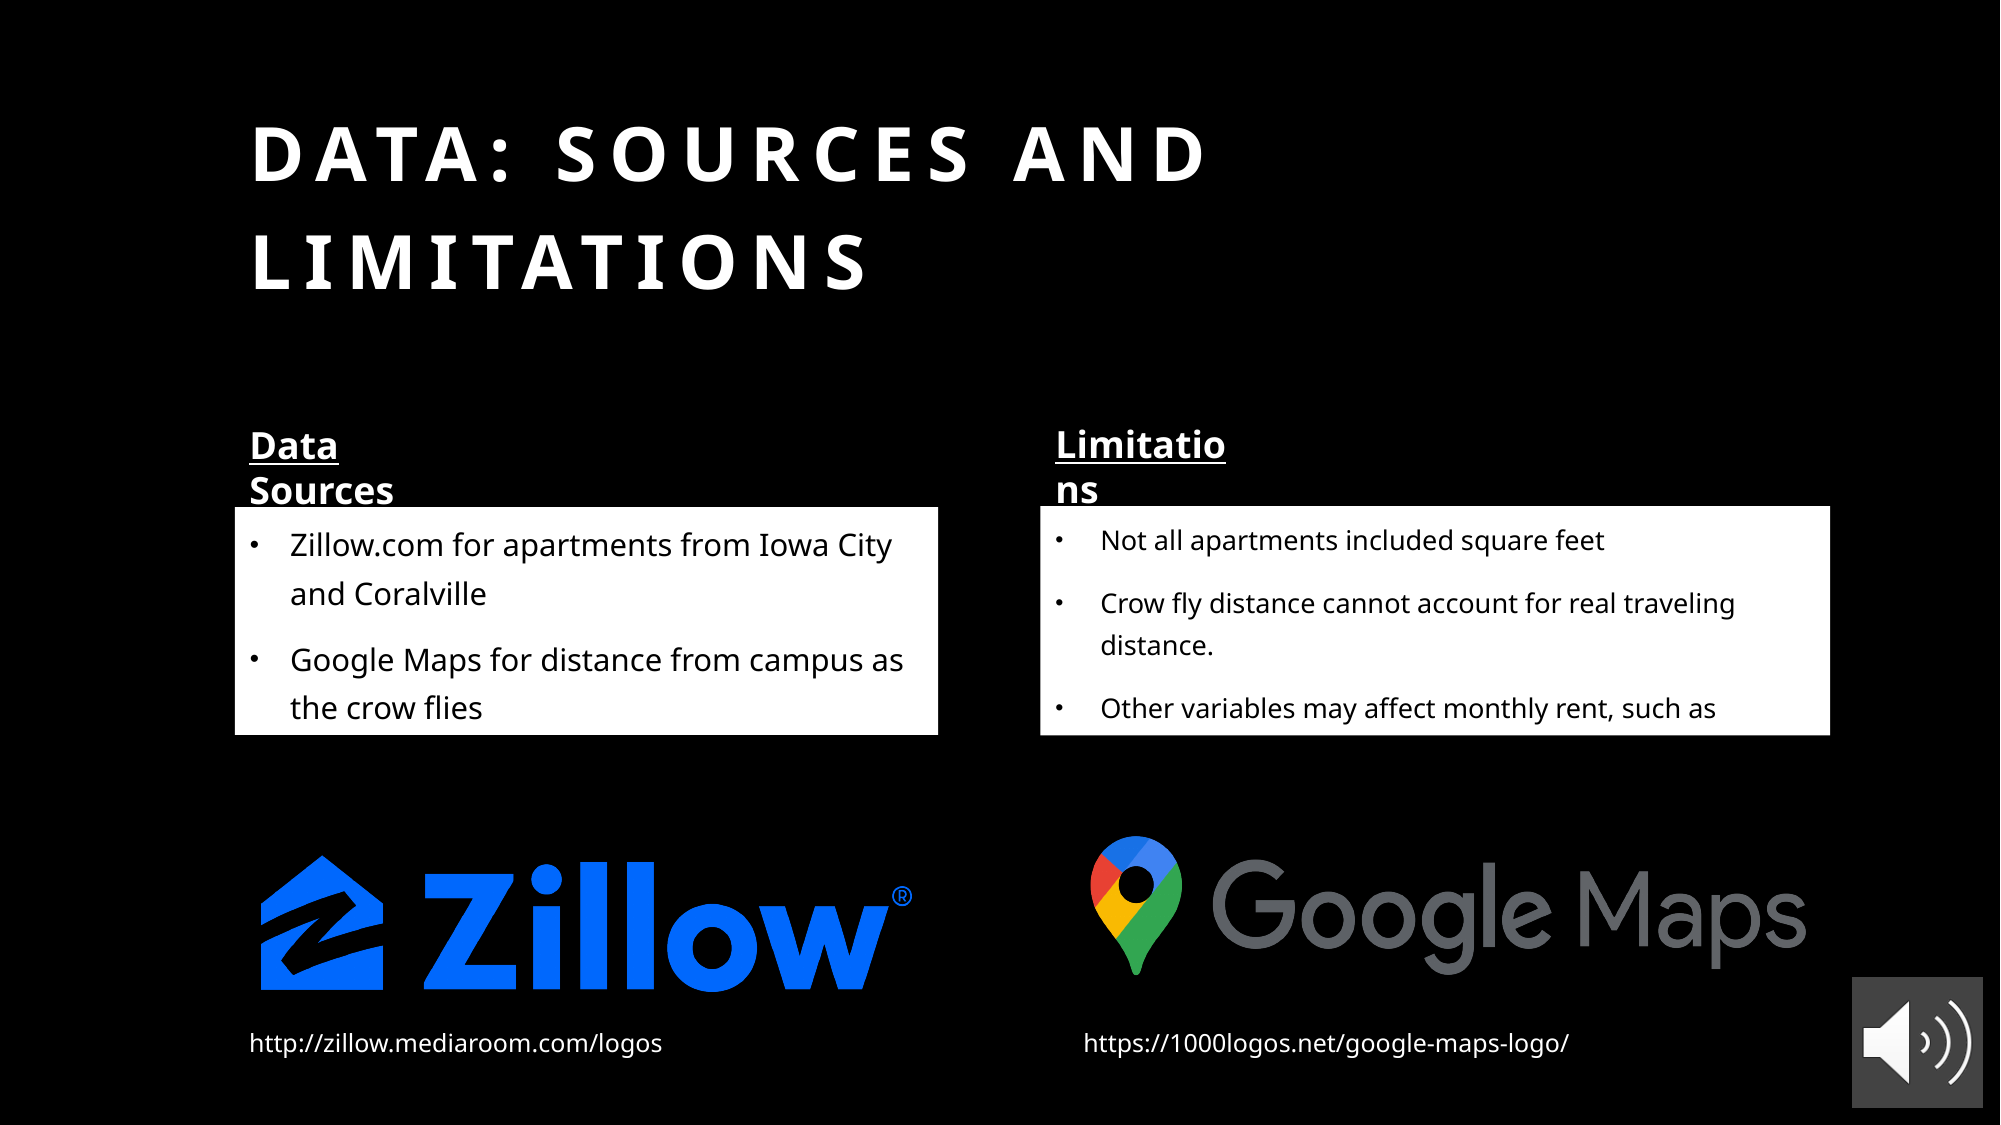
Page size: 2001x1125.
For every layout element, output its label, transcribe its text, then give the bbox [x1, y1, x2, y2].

text_box Limitations [1040, 413, 1249, 519]
text_box Not all apartments included square feet Crow fly distance cannot account for real traveling distance. Other variables may affect monthly rent, such as amenities 95% confidence interval [1040, 506, 1831, 577]
text_box Data Sources [234, 414, 495, 520]
text_box http://zillow.mediaroom.com/logos [234, 1019, 841, 1065]
picture [261, 855, 912, 992]
title Data: Sources and Limitations [234, 171, 1750, 313]
picture [983, 577, 1985, 1125]
text_box Zillow.com for apartments from Iowa City and Coralville Google Maps for distance from campus as the crow flies [234, 507, 939, 735]
